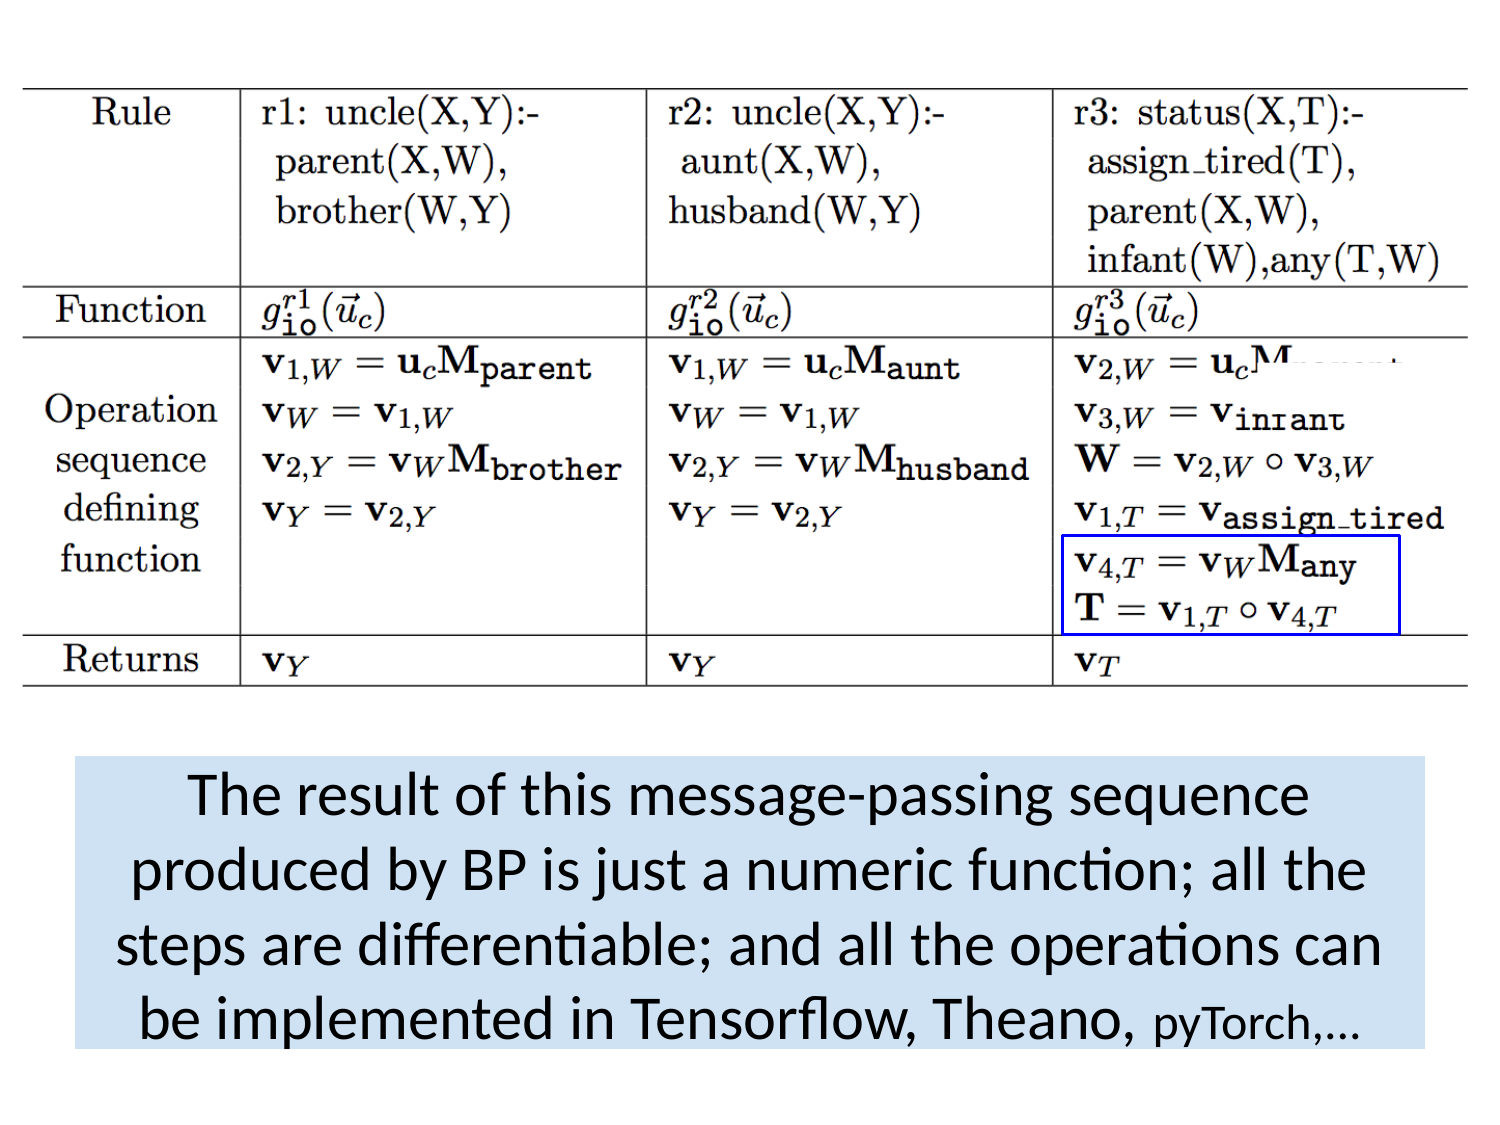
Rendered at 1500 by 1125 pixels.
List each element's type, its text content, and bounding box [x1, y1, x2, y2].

text_box The result of this message-passing sequence produced by BP is just a numeric function; all the steps are differentiable; and all the operations can be implemented in Tensorflow, Theano, pyTorch,... [75, 756, 1425, 1049]
picture [0, 61, 1500, 716]
